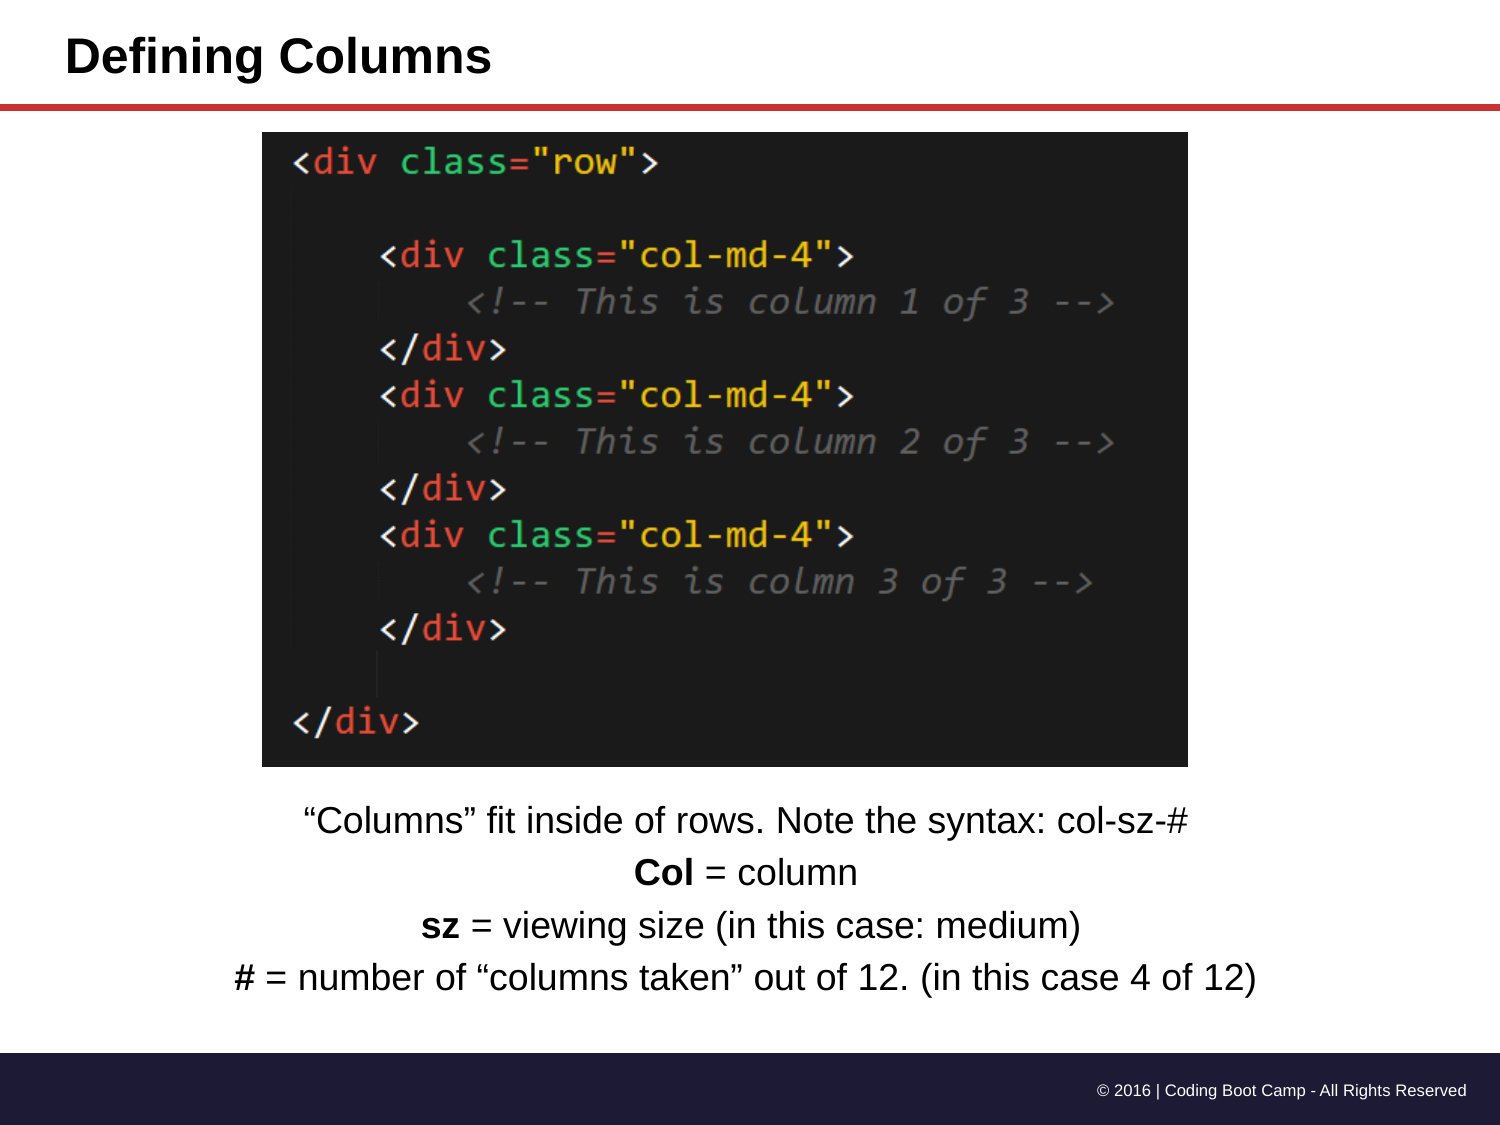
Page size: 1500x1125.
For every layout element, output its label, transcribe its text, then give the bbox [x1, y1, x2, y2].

text_box “Columns” fit inside of rows. Note the syntax: col-sz-# Col = column sz = viewing size (in this case: medium) # = number of “columns taken” out of 12. (in this case 4 of 12) [70, 788, 1421, 964]
picture [262, 132, 1188, 767]
text_box Defining Columns [49, 16, 888, 91]
